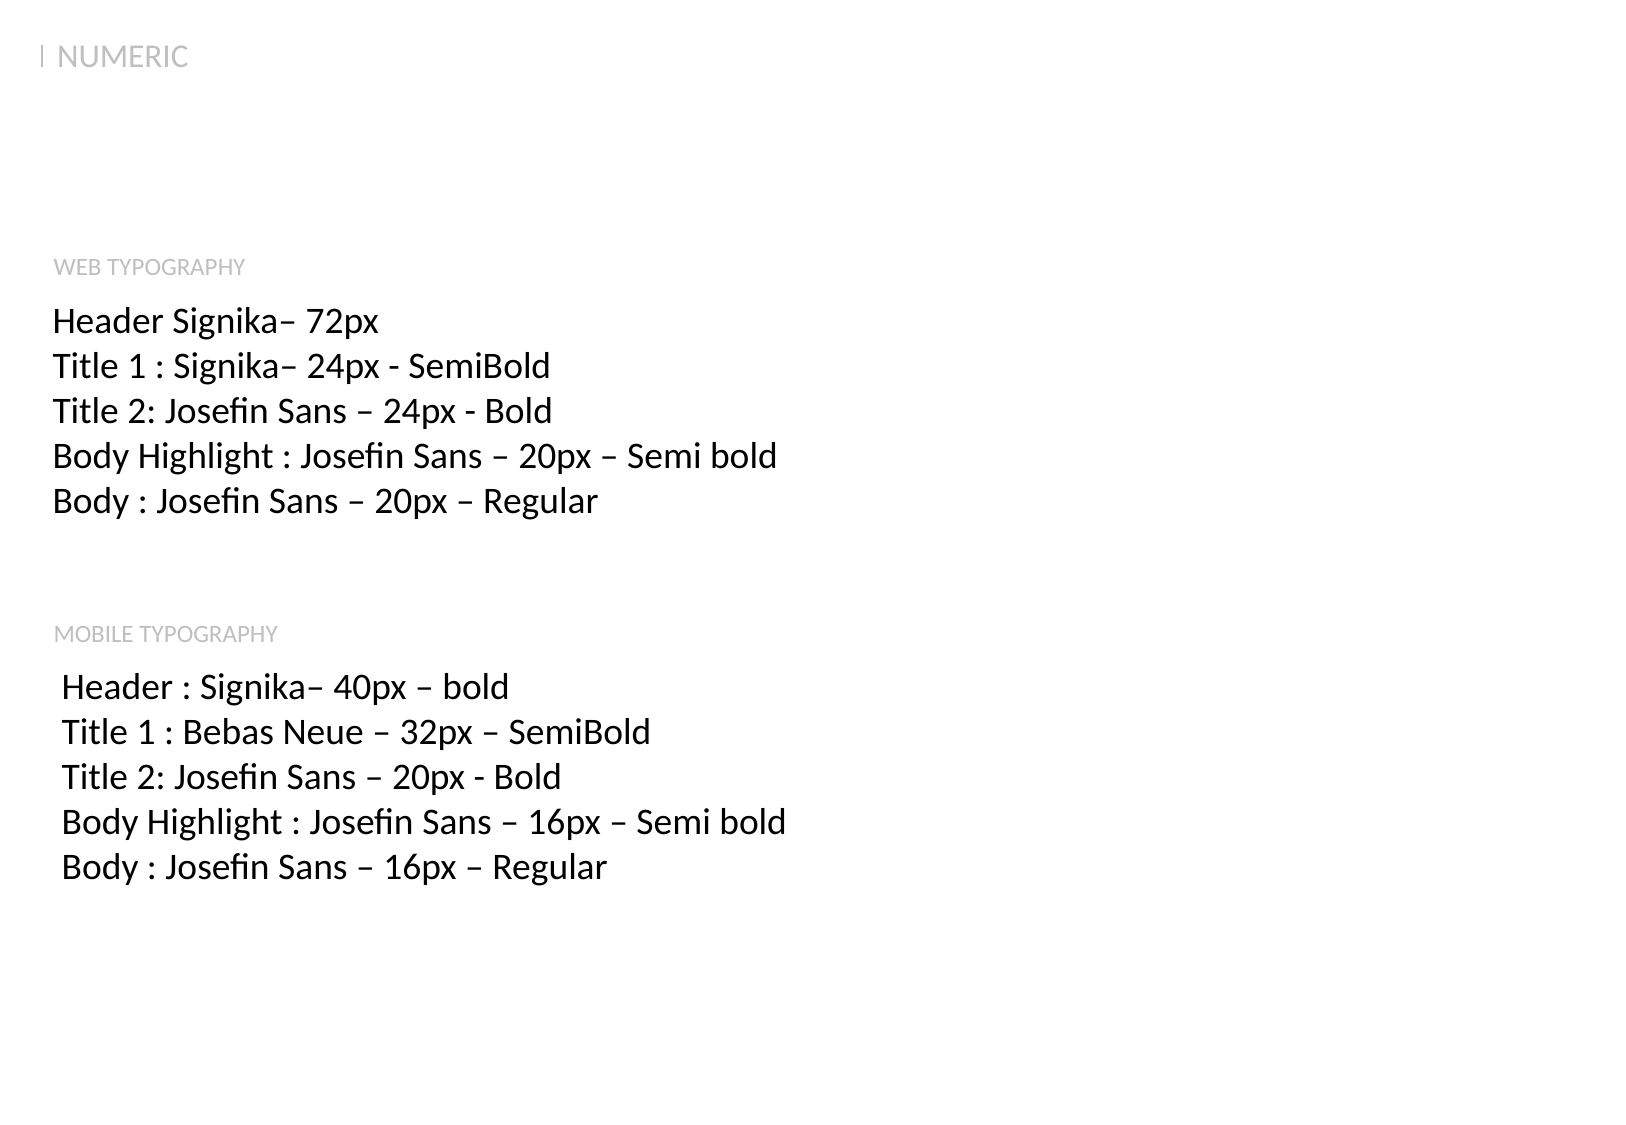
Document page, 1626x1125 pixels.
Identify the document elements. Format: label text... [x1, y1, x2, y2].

text_box MOBILE TYPOGRAPHY [38, 609, 851, 655]
text_box NUMERIC [42, 31, 283, 98]
text_box WEB TYPOGRAPHY [38, 243, 851, 288]
text_box Header : Signika– 40px – bold Title 1 : Bebas Neue – 32px – SemiBold Title 2: Josefin Sans – 20px - Bold Body Highlight : Josefin Sans – 16px – Semi bold Body : Josefin Sans – 16px – Regular [38, 655, 851, 895]
text_box Header Signika– 72px Title 1 : Signika– 24px - SemiBold Title 2: Josefin Sans – 24px - Bold Body Highlight : Josefin Sans – 20px – Semi bold Body : Josefin Sans – 20px – Regular [29, 288, 851, 529]
